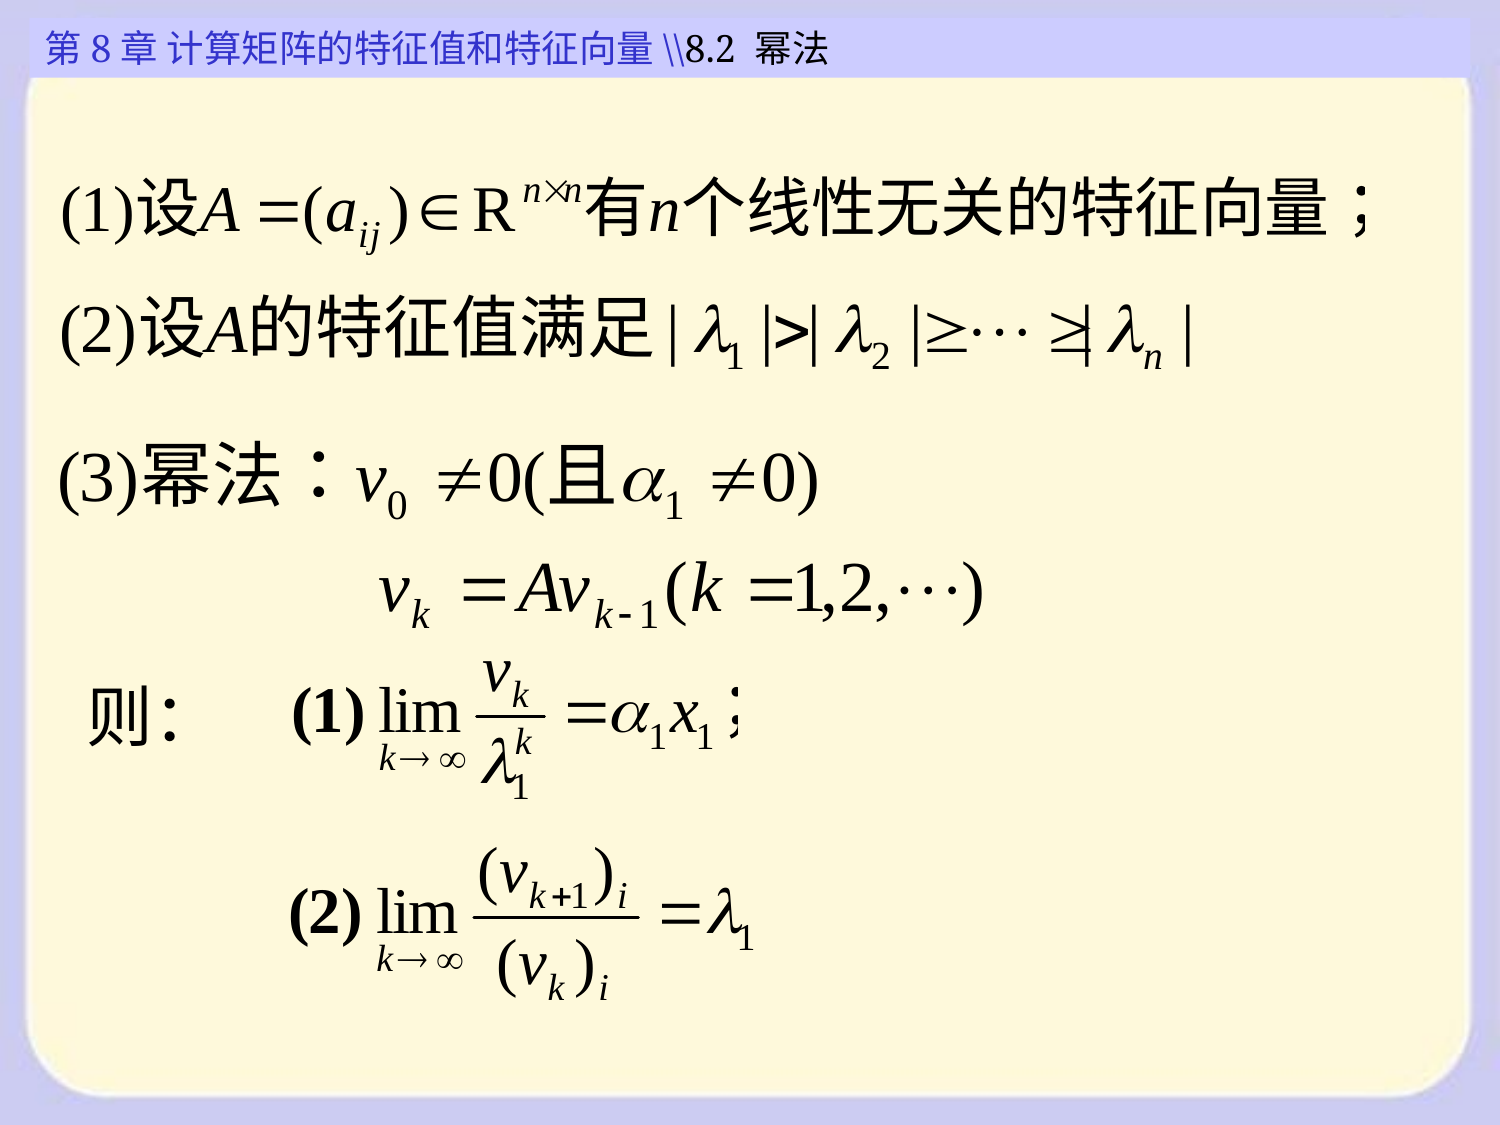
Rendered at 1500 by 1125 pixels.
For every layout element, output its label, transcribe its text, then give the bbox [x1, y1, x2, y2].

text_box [49, 283, 1208, 387]
text_box 第8章 计算矩阵的特征值和特征向量\\8.2 幂法 [29, 17, 1471, 78]
picture [0, 0, 1500, 1125]
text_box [280, 830, 762, 1016]
text_box 则： [70, 667, 237, 762]
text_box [51, 160, 1365, 270]
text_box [47, 428, 995, 645]
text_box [283, 629, 738, 815]
